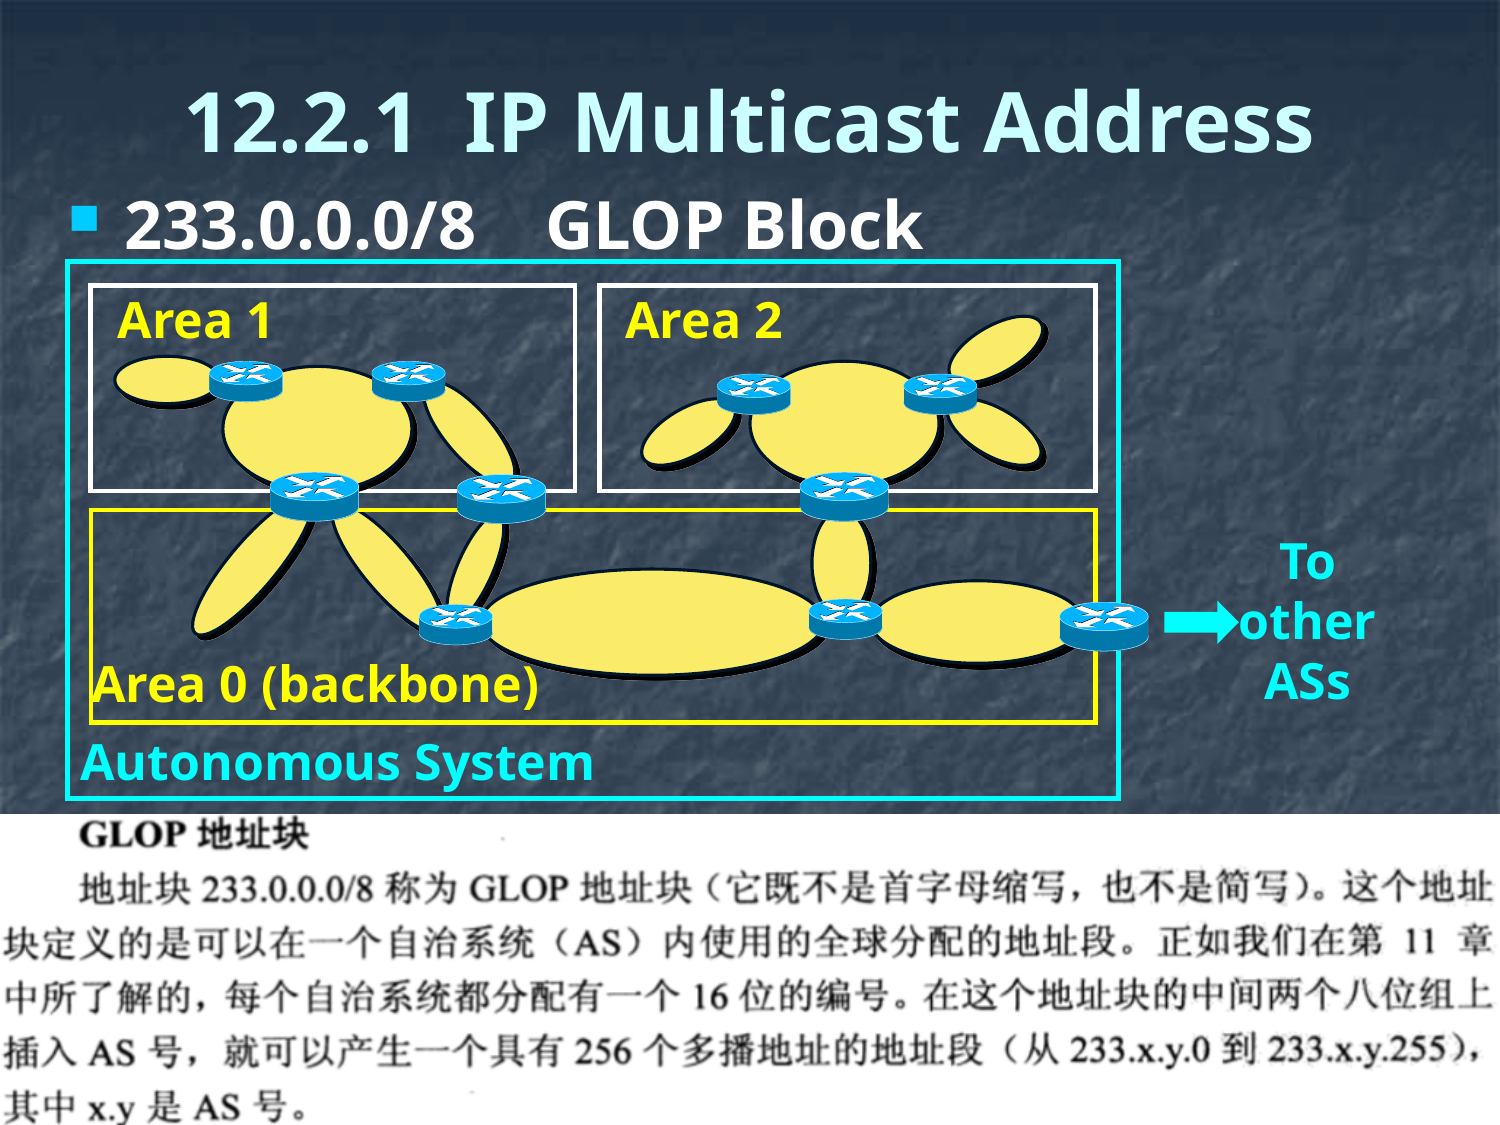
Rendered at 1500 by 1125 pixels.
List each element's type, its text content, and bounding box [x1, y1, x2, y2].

title 12.2.1 IP Multicast Address [53, 19, 1447, 184]
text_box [67, 261, 1380, 799]
list 233.0.0.0/8 GLOP Block [53, 184, 1447, 352]
picture [0, 814, 1500, 1125]
